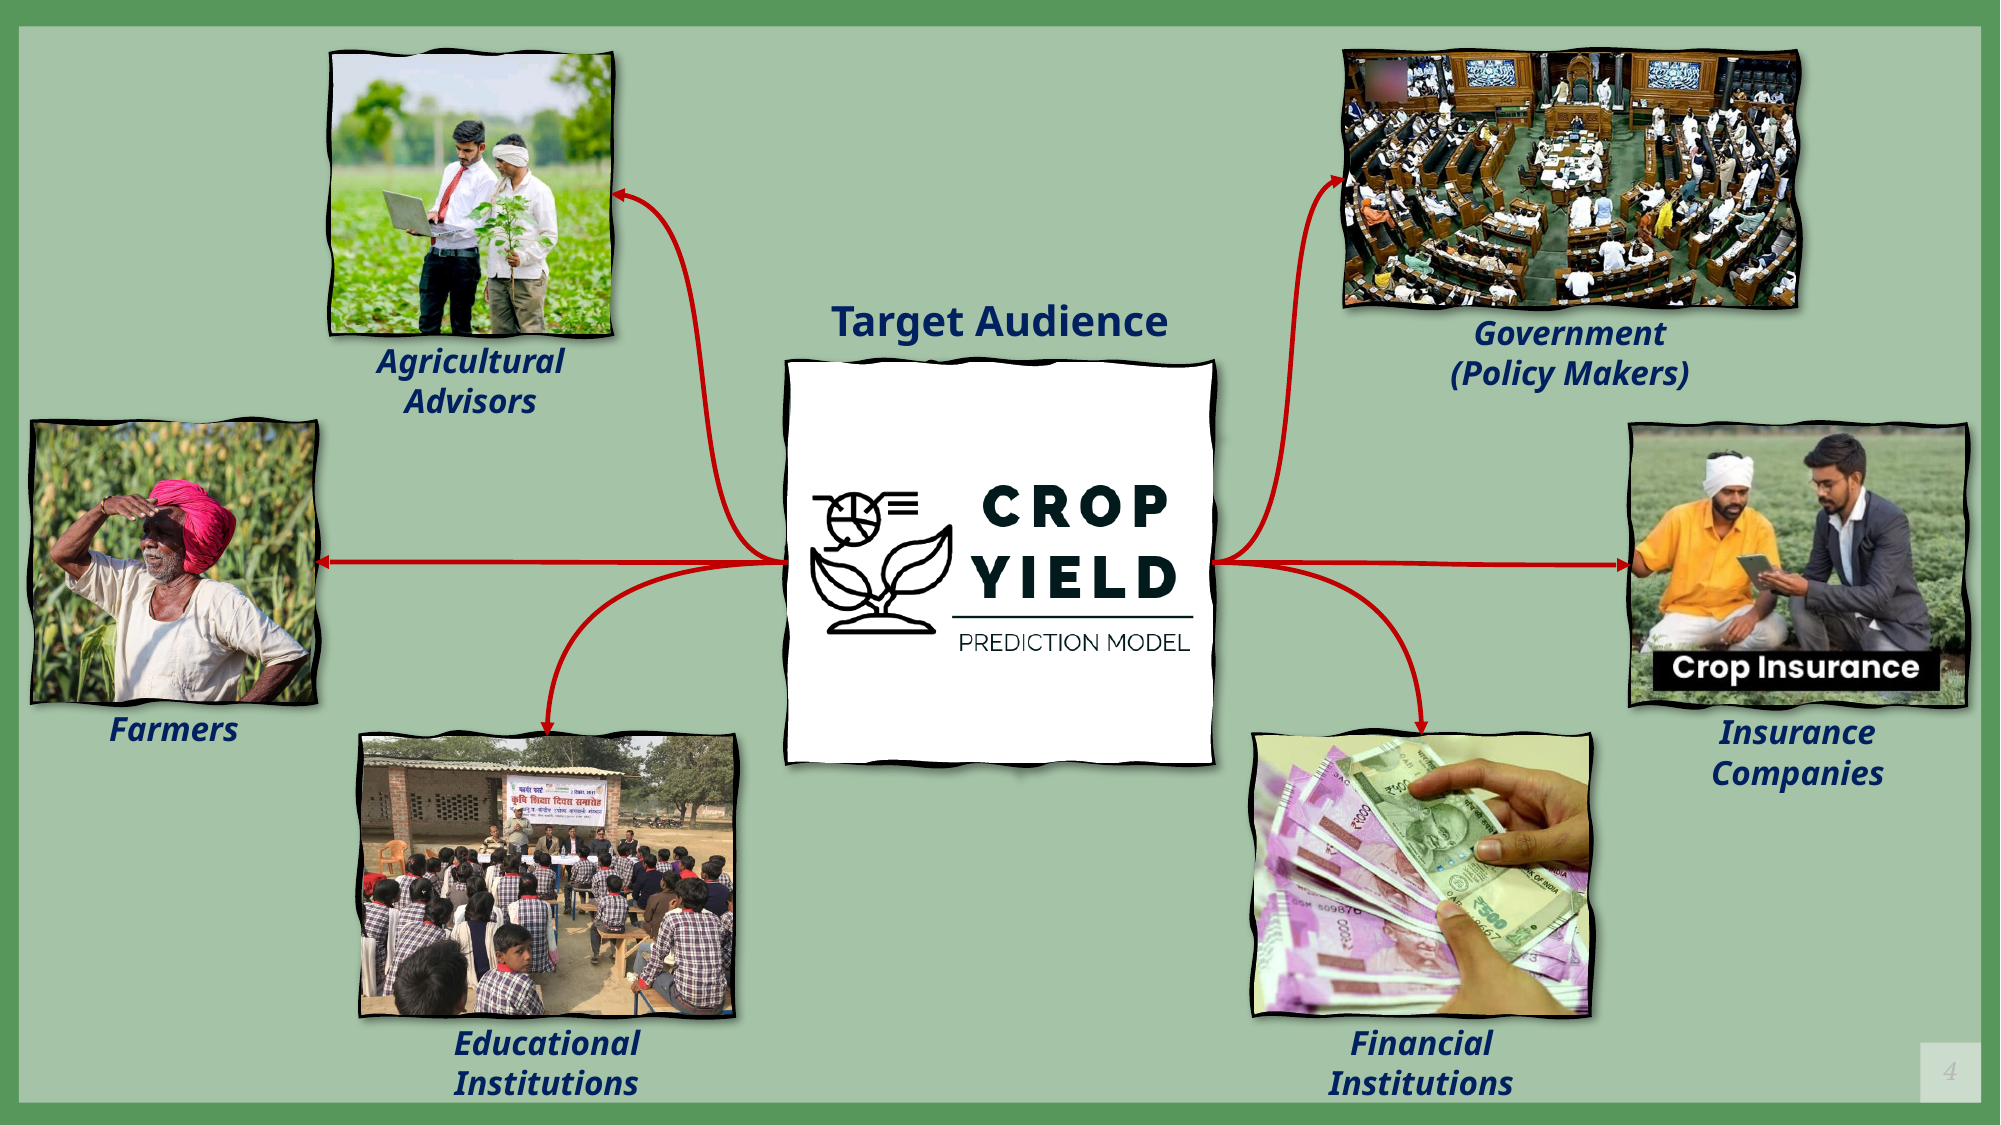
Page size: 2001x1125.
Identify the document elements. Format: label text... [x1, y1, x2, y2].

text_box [610, 193, 788, 561]
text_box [16, 422, 332, 756]
text_box Target Audience [788, 287, 1212, 353]
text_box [361, 736, 733, 1111]
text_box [313, 54, 629, 430]
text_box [1631, 425, 1965, 801]
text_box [1212, 178, 1346, 562]
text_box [1212, 562, 1422, 736]
slide_number 4 [1920, 1042, 1982, 1103]
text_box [1345, 52, 1796, 402]
title [18, 26, 1982, 1103]
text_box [1254, 735, 1589, 1111]
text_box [1422, 562, 1632, 566]
picture [787, 362, 1213, 763]
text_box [547, 562, 788, 737]
